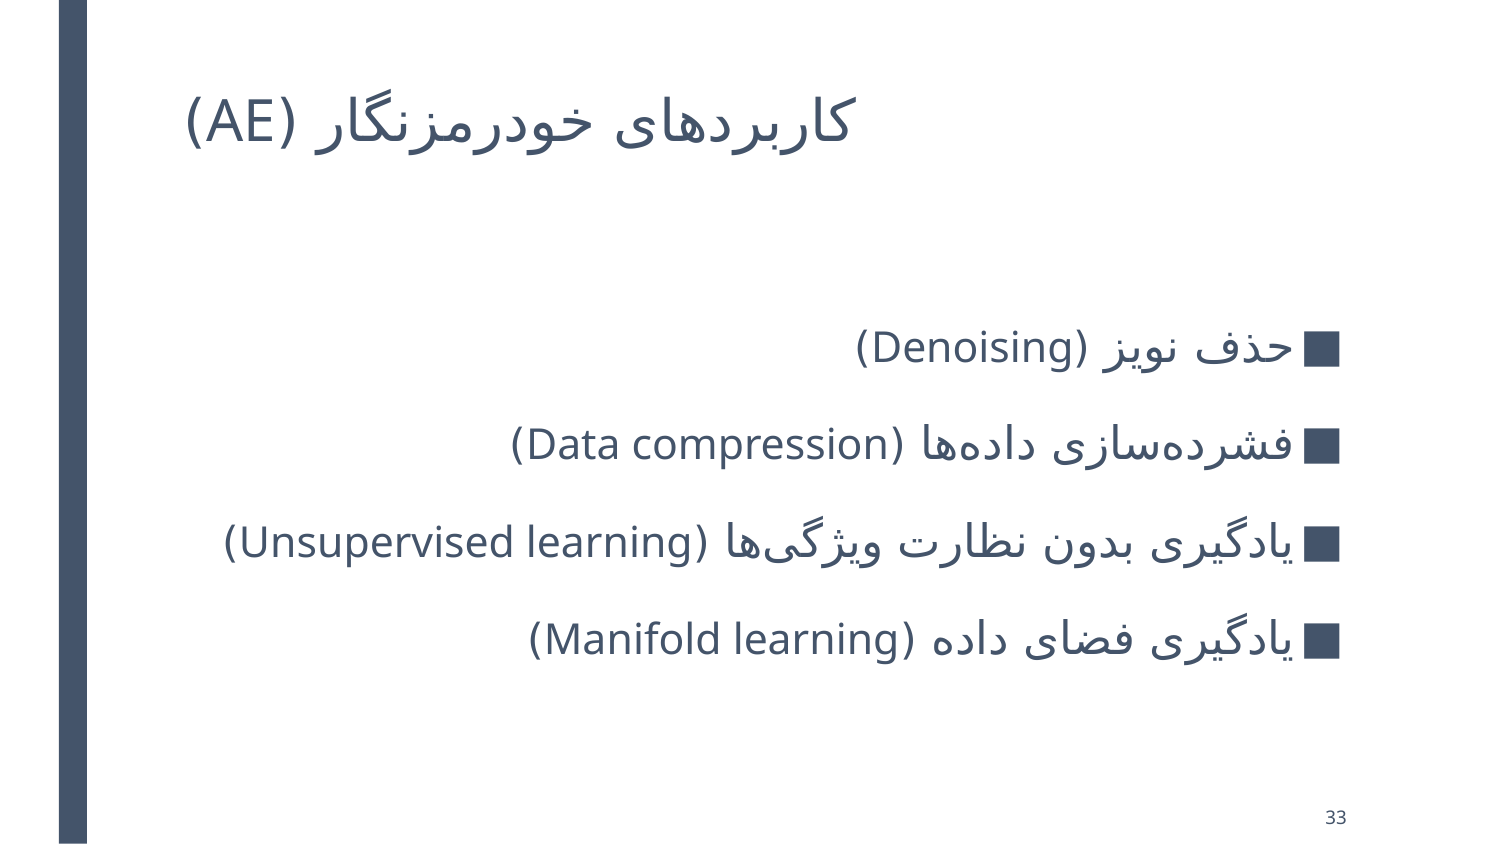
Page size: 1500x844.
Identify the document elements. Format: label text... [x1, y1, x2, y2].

slide_number 33 [1165, 793, 1362, 844]
list حذف نویز (Denoising) فشرده‌سازی داده‌ها (Data compression) یادگیری بدون نظارت ویژگی‌ها (Unsupervised learning) یادگیری فضای داده (Manifold learning) [168, 281, 1351, 722]
title کاربردهای خودرمزنگار (AE) [168, 84, 1351, 185]
